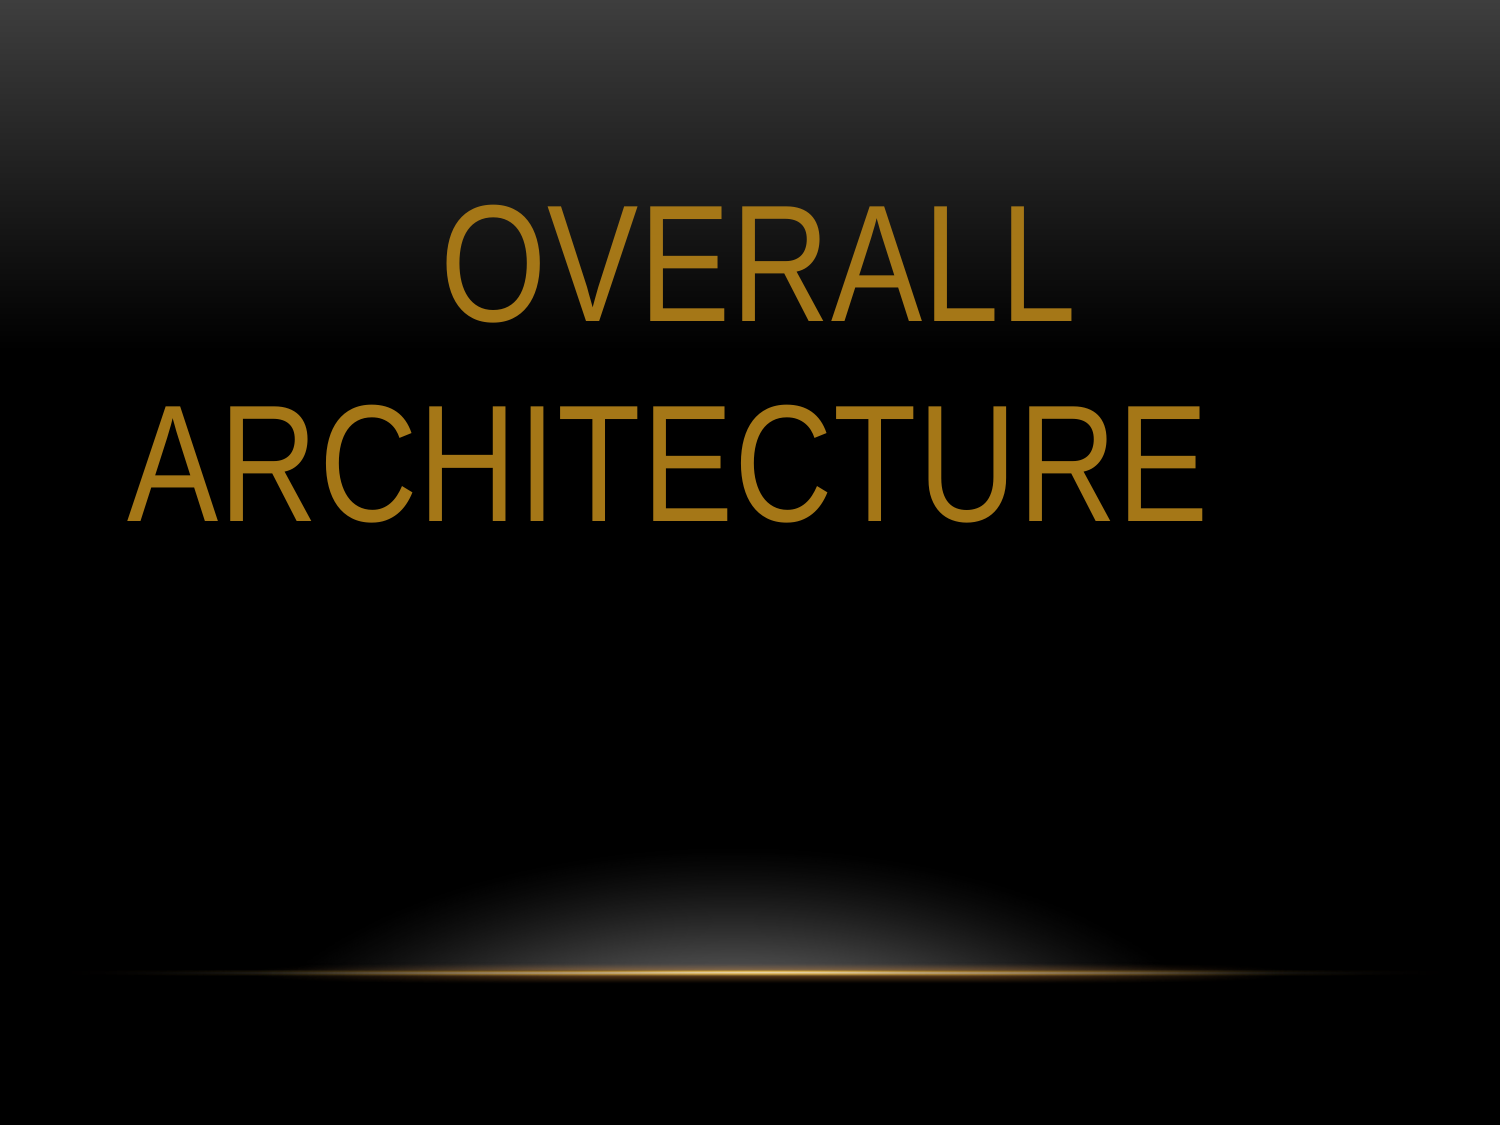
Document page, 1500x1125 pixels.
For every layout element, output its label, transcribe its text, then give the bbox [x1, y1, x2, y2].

picture [0, 0, 1500, 1125]
title OVERALL ARCHITECTURE [112, 375, 1413, 563]
